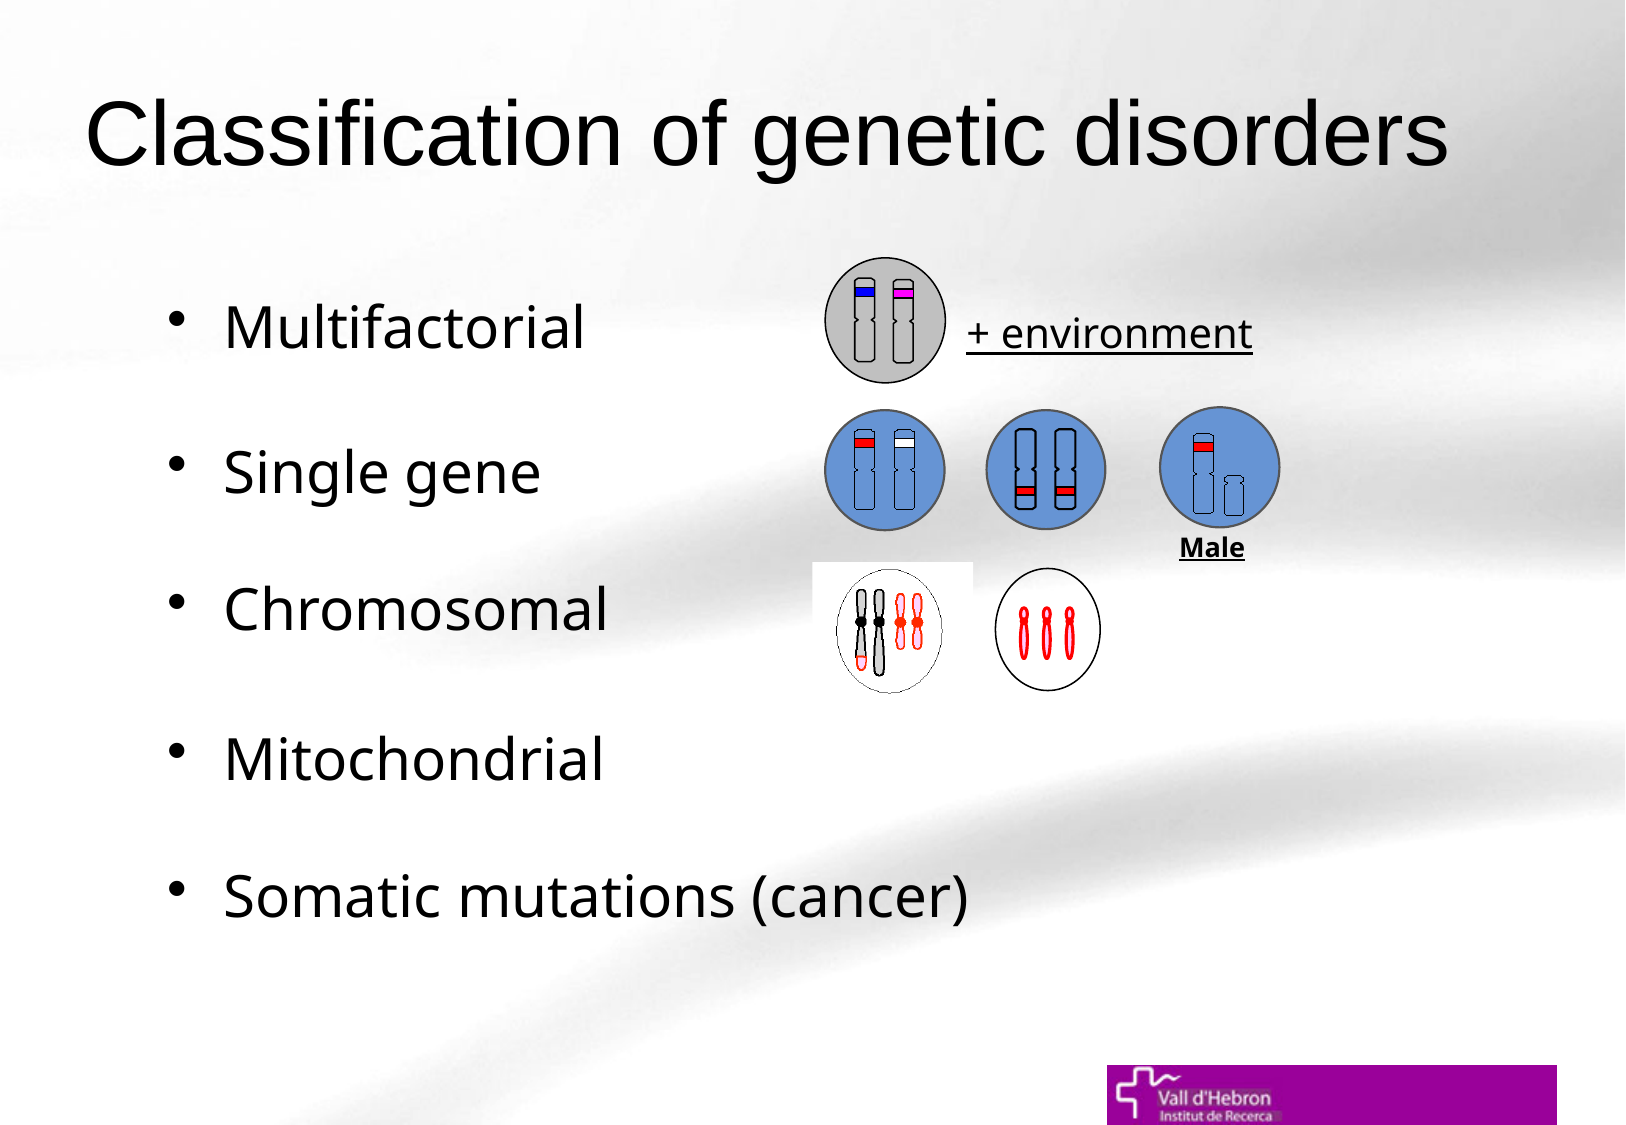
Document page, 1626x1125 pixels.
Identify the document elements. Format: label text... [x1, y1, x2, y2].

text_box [1193, 433, 1214, 514]
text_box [824, 409, 945, 531]
list Multifactorial Single gene Chromosomal Mitochondrial Somatic mutations (cancer) [152, 290, 1194, 1020]
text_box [986, 409, 1106, 530]
picture [1107, 1065, 1557, 1125]
text_box [1224, 475, 1244, 516]
text_box Male [1164, 527, 1260, 570]
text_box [824, 257, 1255, 384]
text_box 27 [0, 0, 1625, 1125]
text_box [1160, 407, 1280, 527]
title Classification of genetic disorders [0, 66, 1537, 168]
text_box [812, 562, 1101, 698]
